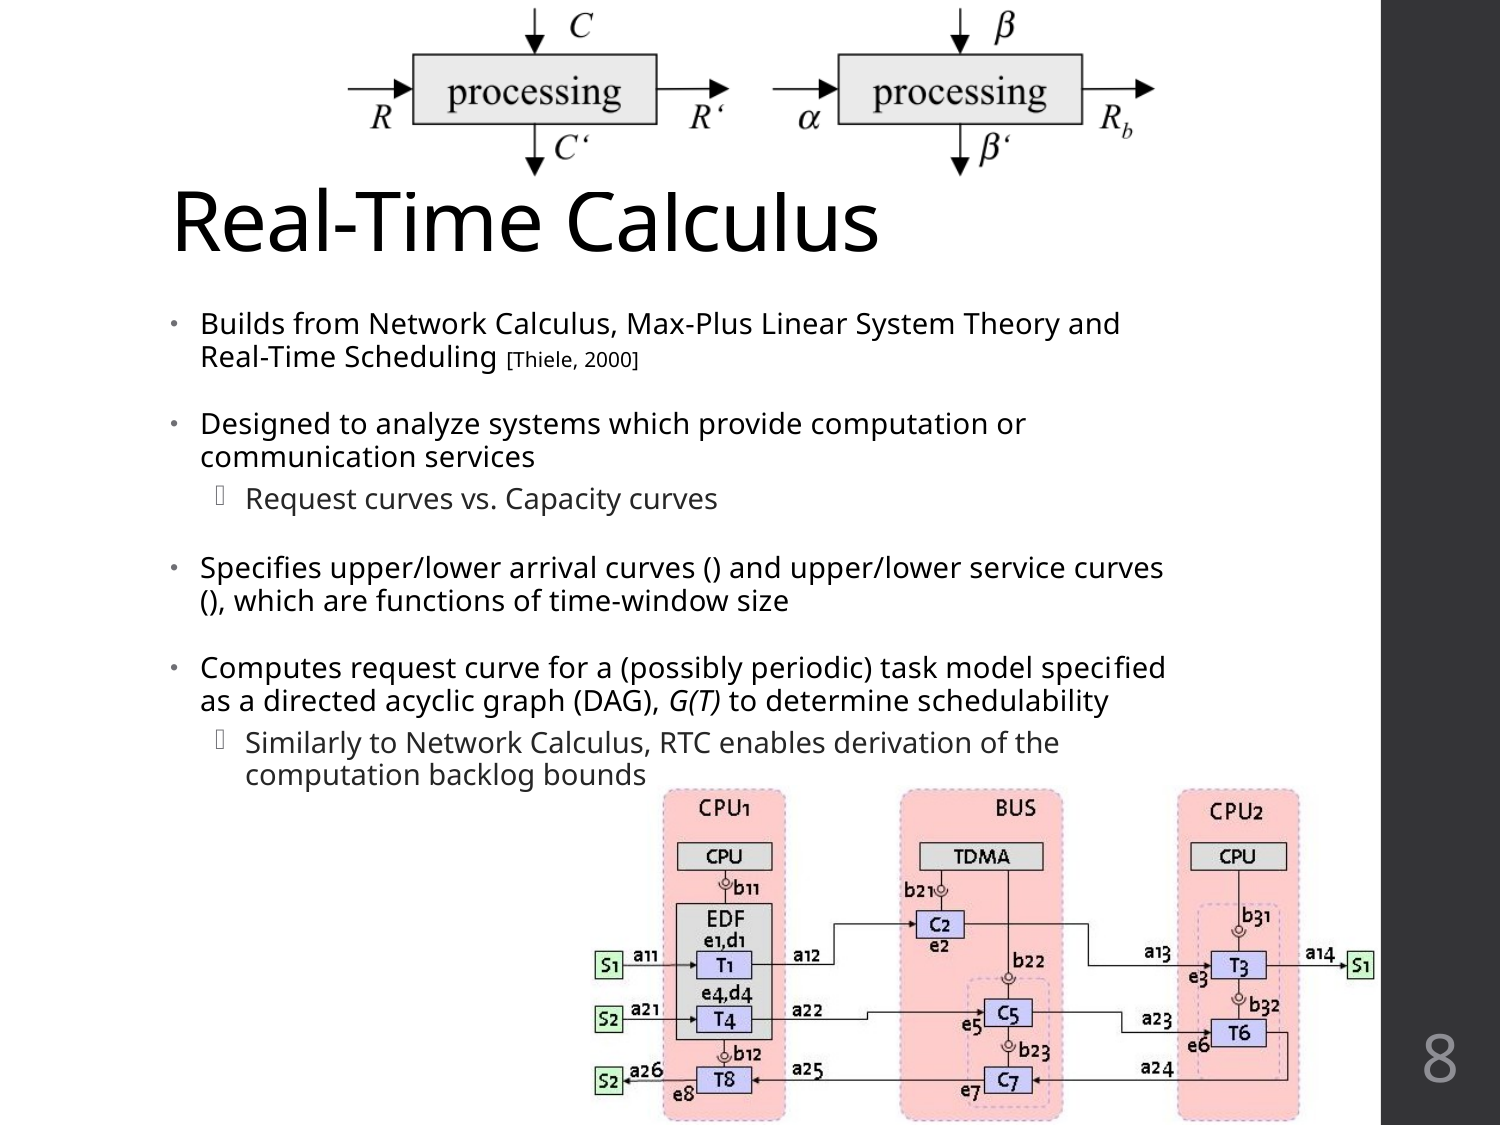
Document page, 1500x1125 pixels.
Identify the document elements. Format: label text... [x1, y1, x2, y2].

title Real-Time Calculus [155, 60, 1348, 278]
picture [341, 0, 1162, 193]
picture [590, 785, 1378, 1125]
slide_number 8 [1384, 1012, 1498, 1110]
